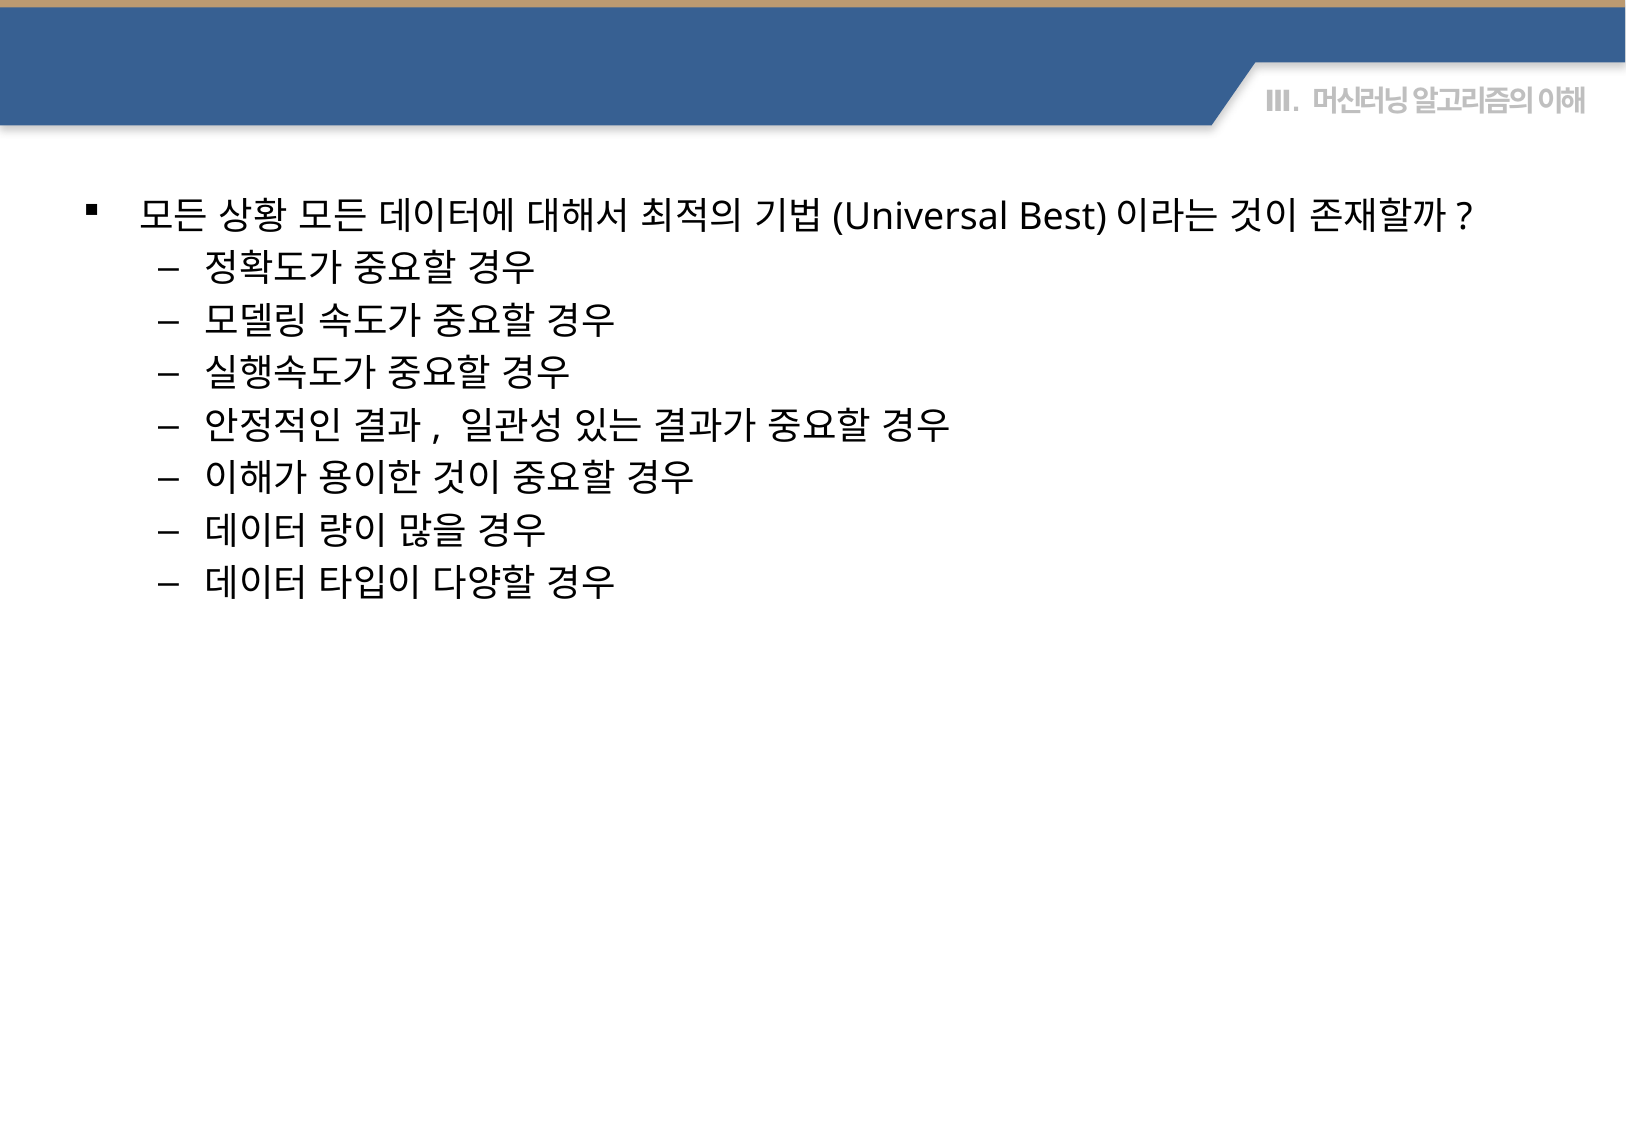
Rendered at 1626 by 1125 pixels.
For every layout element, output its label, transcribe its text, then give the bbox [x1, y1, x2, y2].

list 모든 상황 모든 데이터에 대해서 최적의 기법(Universal Best)이라는 것이 존재할까? 정확도가 중요할 경우 모델링 속도가 중요할 경우 실행속도가 중요할 경우 안정적인 결과, 일관성 있는 결과가 중요할 경우 이해가 용이한 것이 중요할 경우 데이터 량이 많을 경우 데이터 타입이 다양할 경우 [68, 184, 1489, 1071]
text_box 최적의 모델링 기법 선택? [50, 36, 1297, 100]
